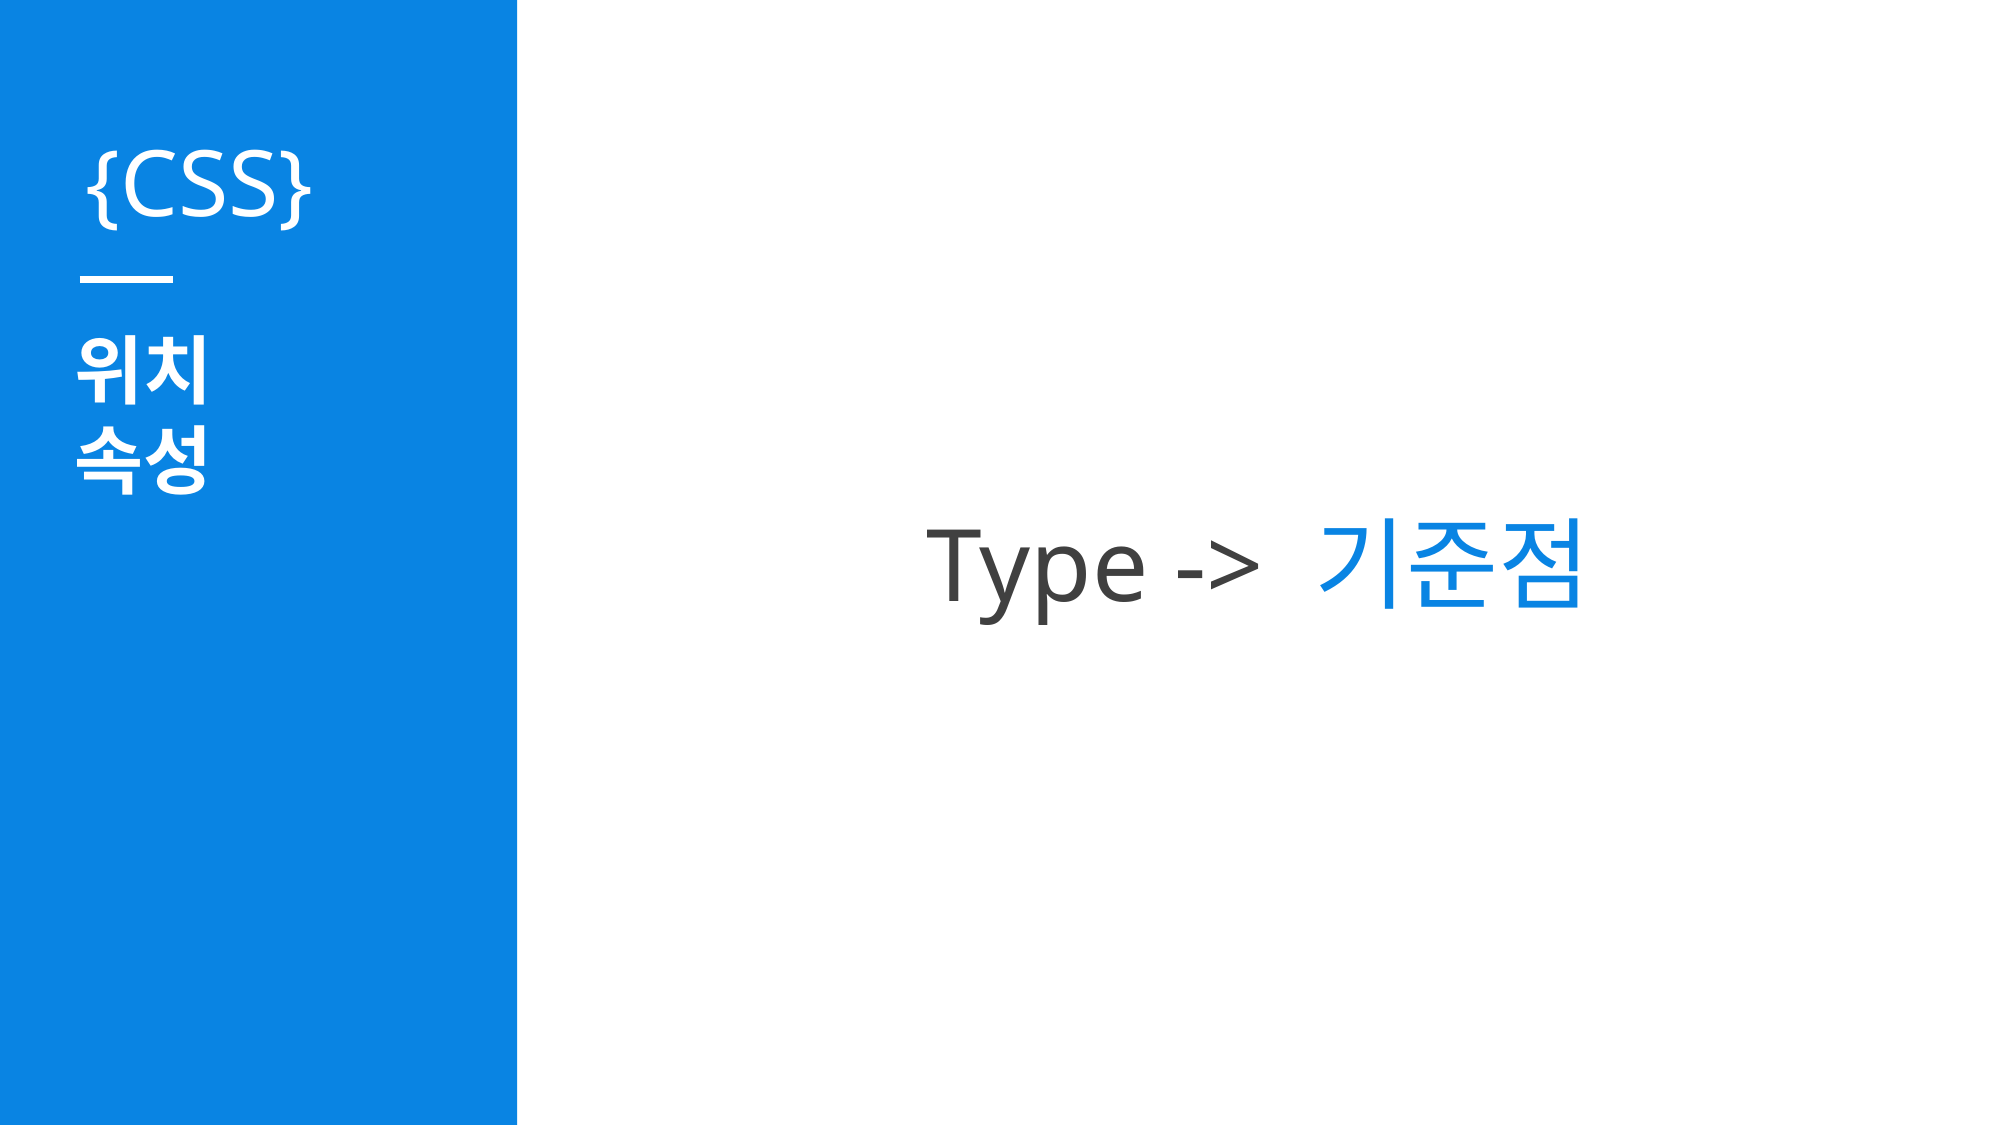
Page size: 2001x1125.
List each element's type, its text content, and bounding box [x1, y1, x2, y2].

text_box 위치 속성 [59, 316, 228, 512]
text_box Type -> 기준점 [516, 494, 2000, 629]
